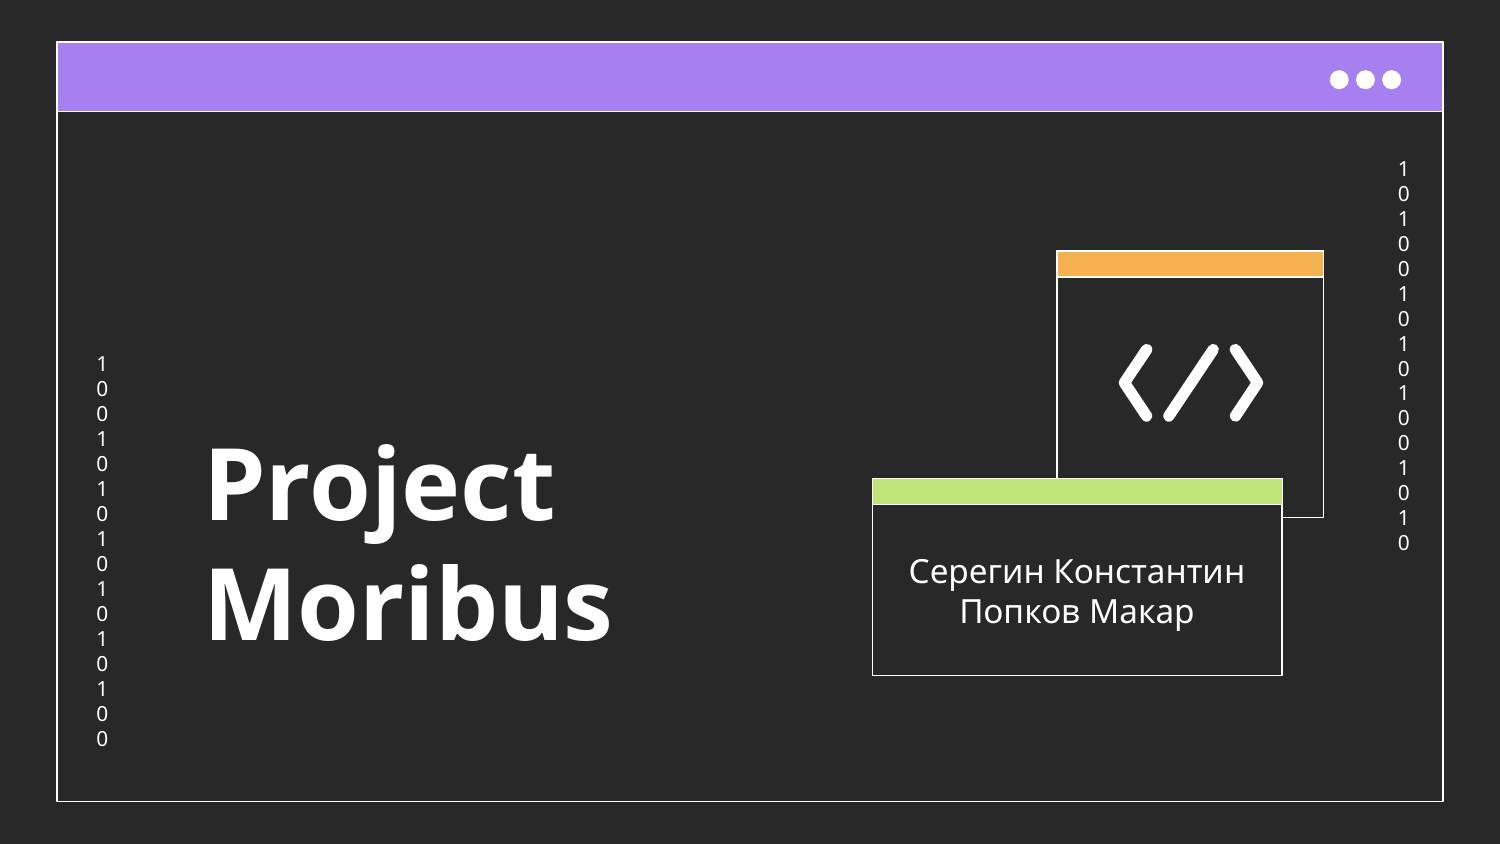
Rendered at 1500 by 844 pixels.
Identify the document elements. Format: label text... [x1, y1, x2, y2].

subtitle Серегин Константин Попков Макар [872, 505, 1283, 676]
text_box [872, 478, 1056, 505]
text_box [1056, 250, 1324, 518]
title Project Moribus [187, 167, 770, 677]
